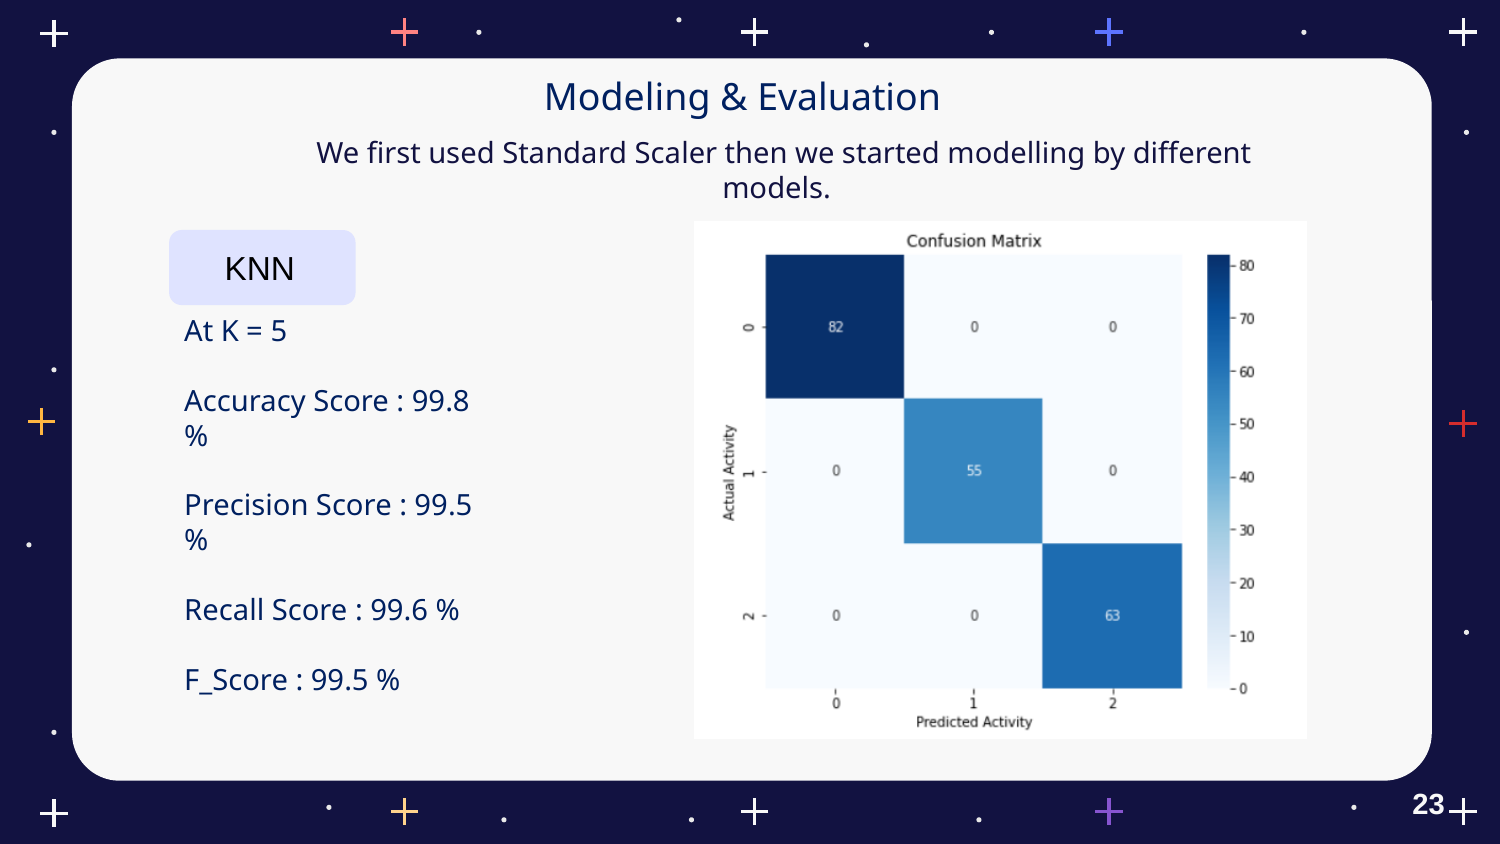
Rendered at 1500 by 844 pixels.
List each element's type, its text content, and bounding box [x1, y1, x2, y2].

picture [694, 221, 1307, 739]
text_box At K = 5 Accuracy Score : 99.8 % Precision Score : 99.5 % Recall Score : 99.6 % F_Score : 99.5 % [169, 332, 504, 676]
title We first used Standard Scaler then we started modelling by different models. [262, 135, 1306, 203]
text_box [169, 229, 356, 306]
text_box Modeling & Evaluation [529, 65, 1001, 126]
text_box KNN [209, 239, 315, 295]
text_box 23 [1397, 777, 1465, 828]
